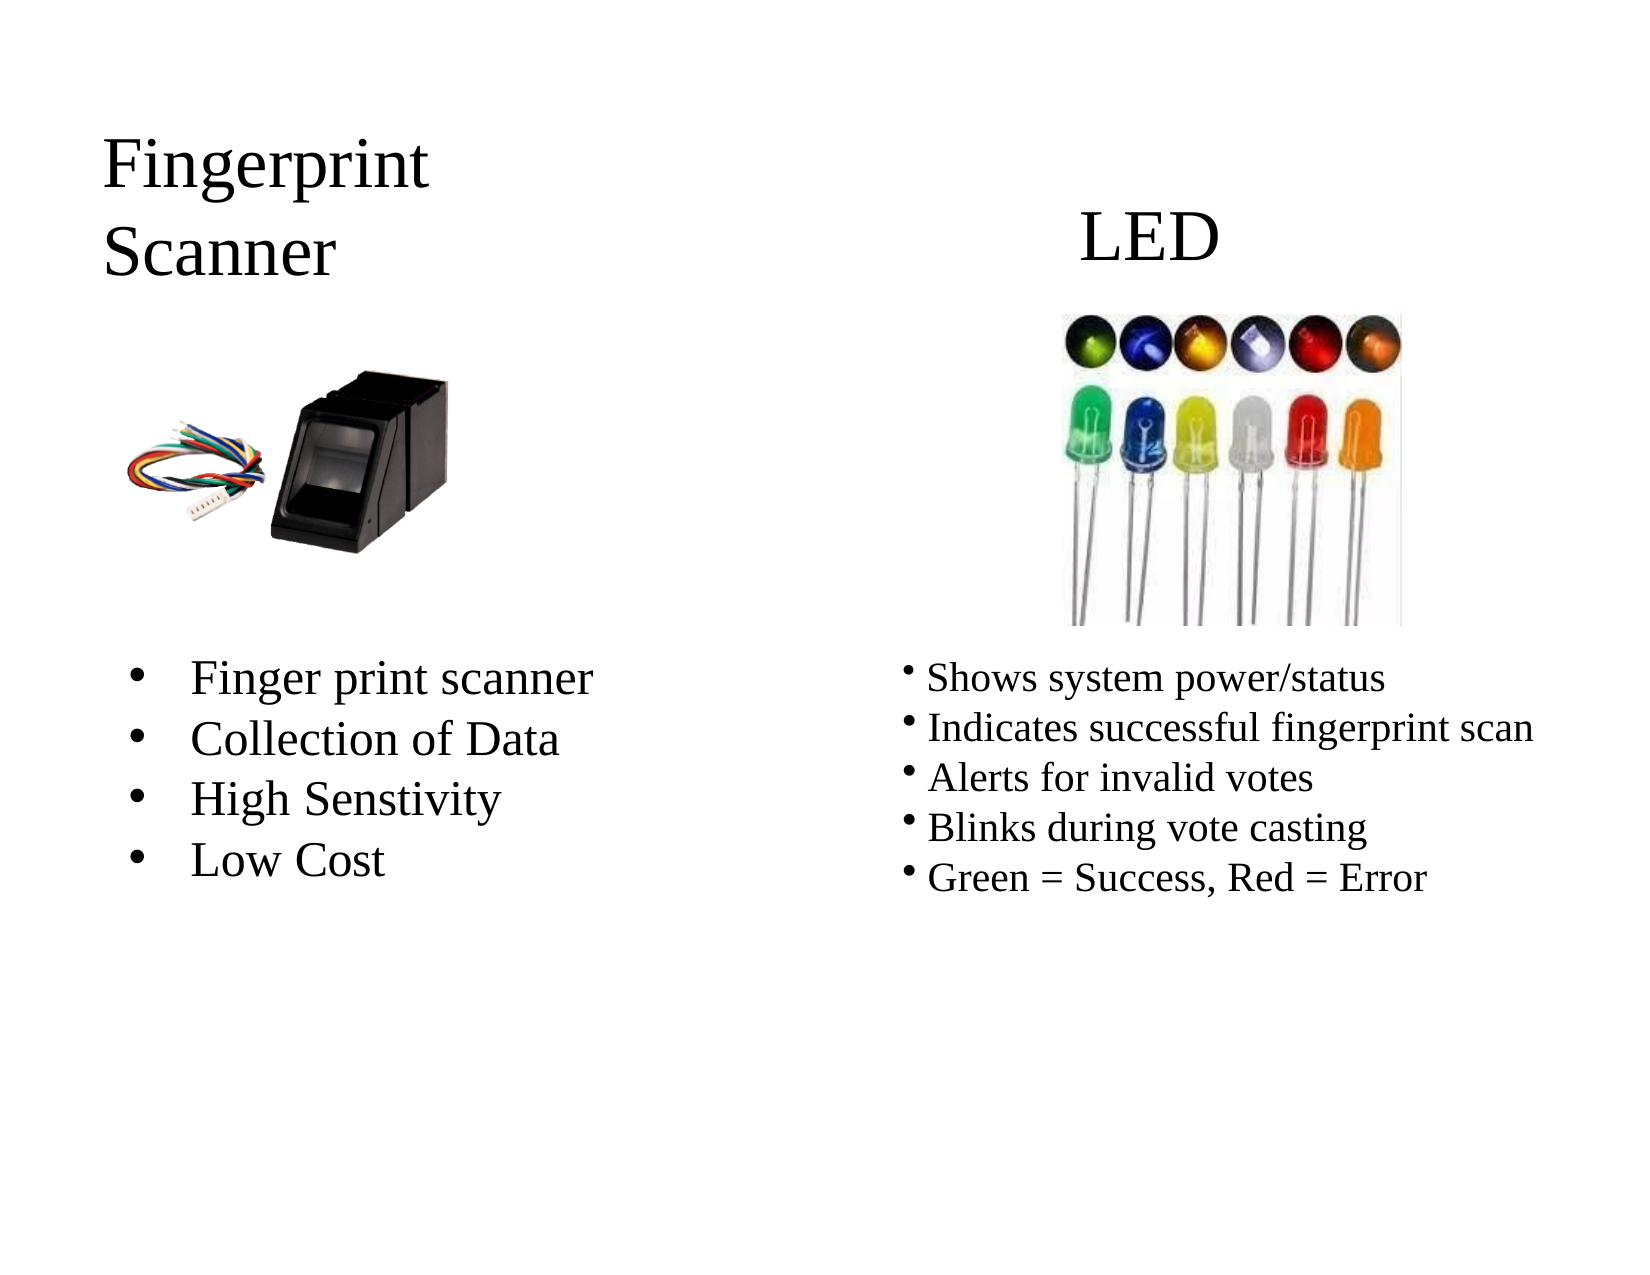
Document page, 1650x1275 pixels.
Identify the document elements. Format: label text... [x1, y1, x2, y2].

text_box Shows system power/status Indicates successful fingerprint scan Alerts for invalid votes Blinks during vote casting Green = Success, Red = Error [887, 642, 1616, 908]
picture [1062, 314, 1403, 626]
title Fingerprint Scanner [99, 112, 588, 328]
text_box Finger print scanner Collection of Data High Senstivity Low Cost [126, 641, 633, 886]
picture [122, 296, 452, 626]
text_box LED [1077, 185, 1508, 276]
